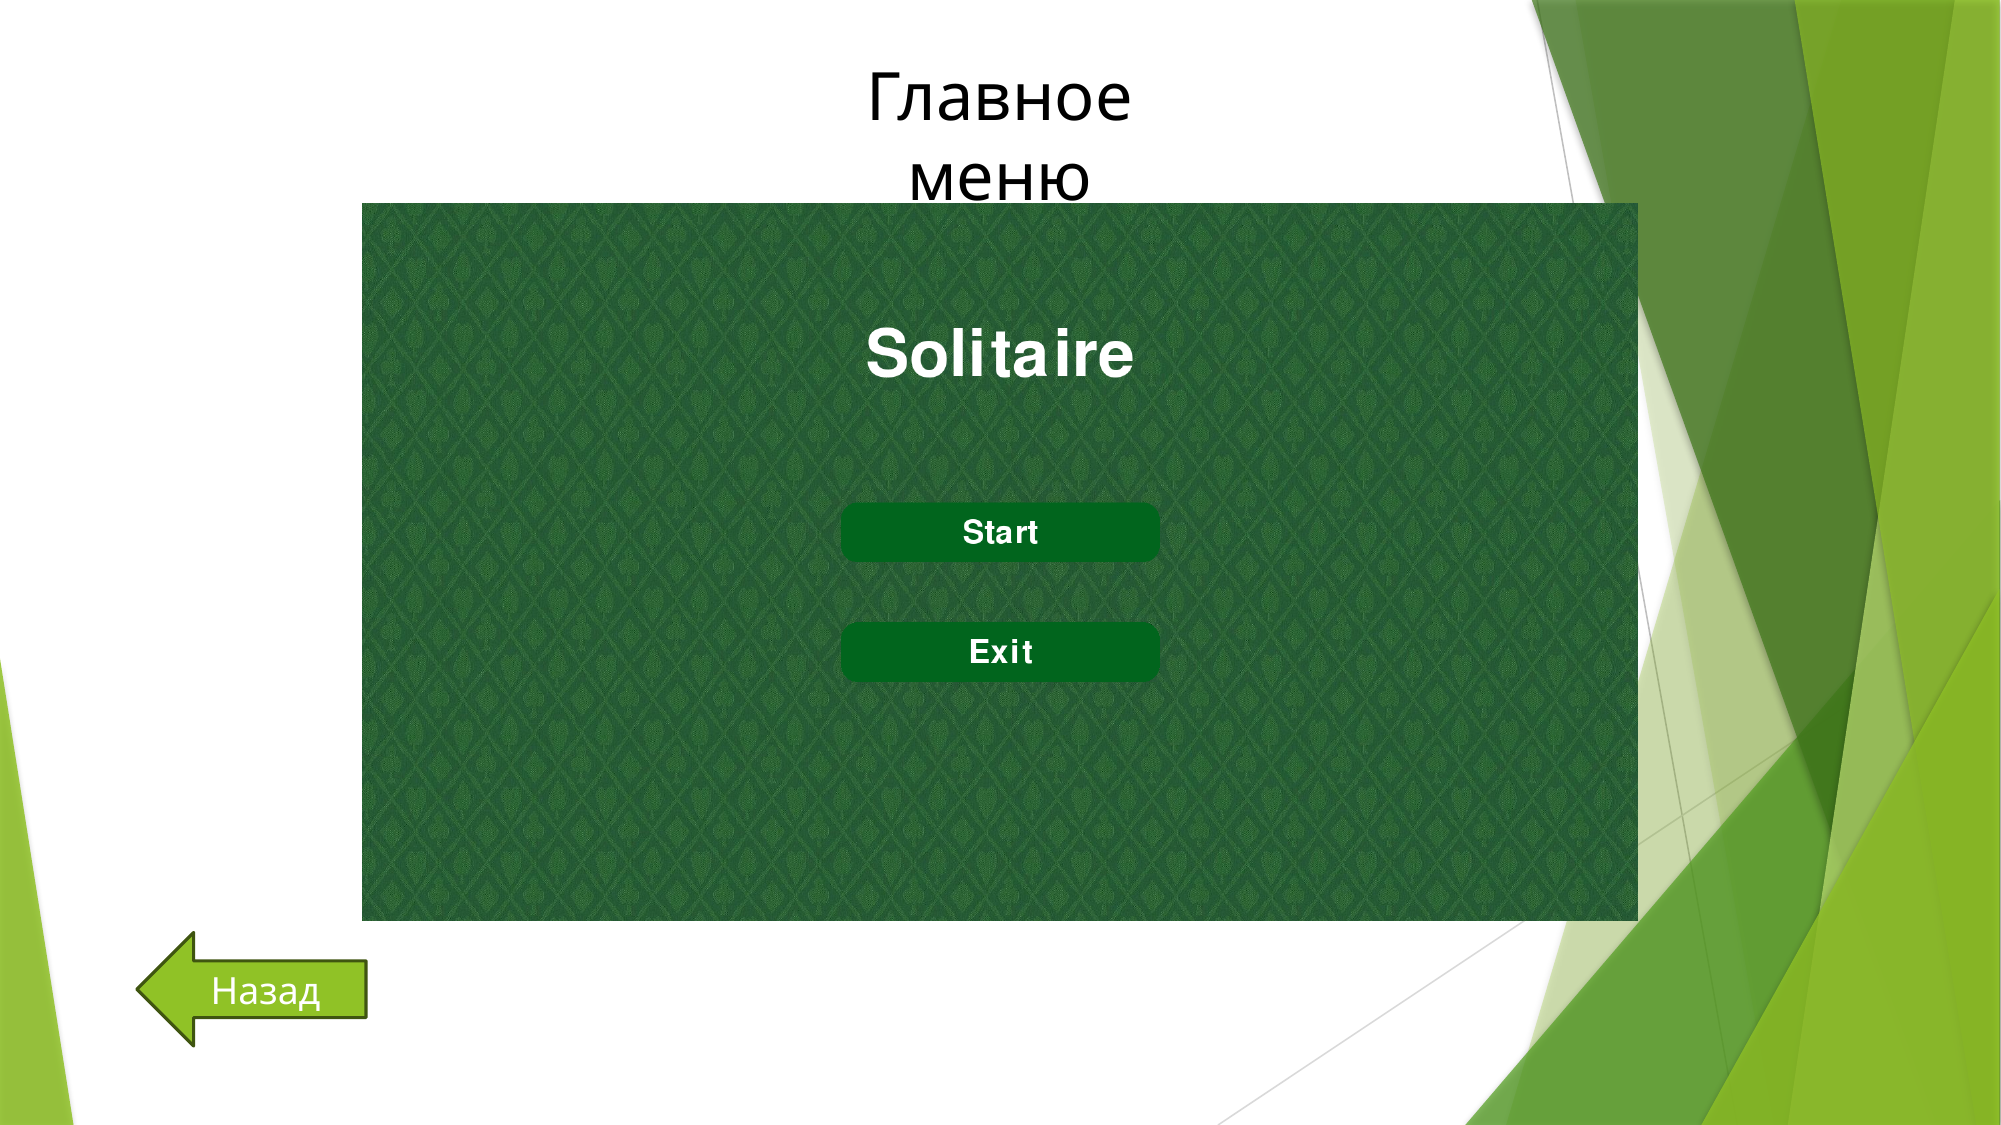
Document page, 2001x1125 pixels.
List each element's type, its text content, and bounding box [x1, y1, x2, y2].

picture [361, 203, 1638, 922]
text_box Назад [135, 931, 368, 1048]
text_box Главное меню [763, 46, 1237, 202]
